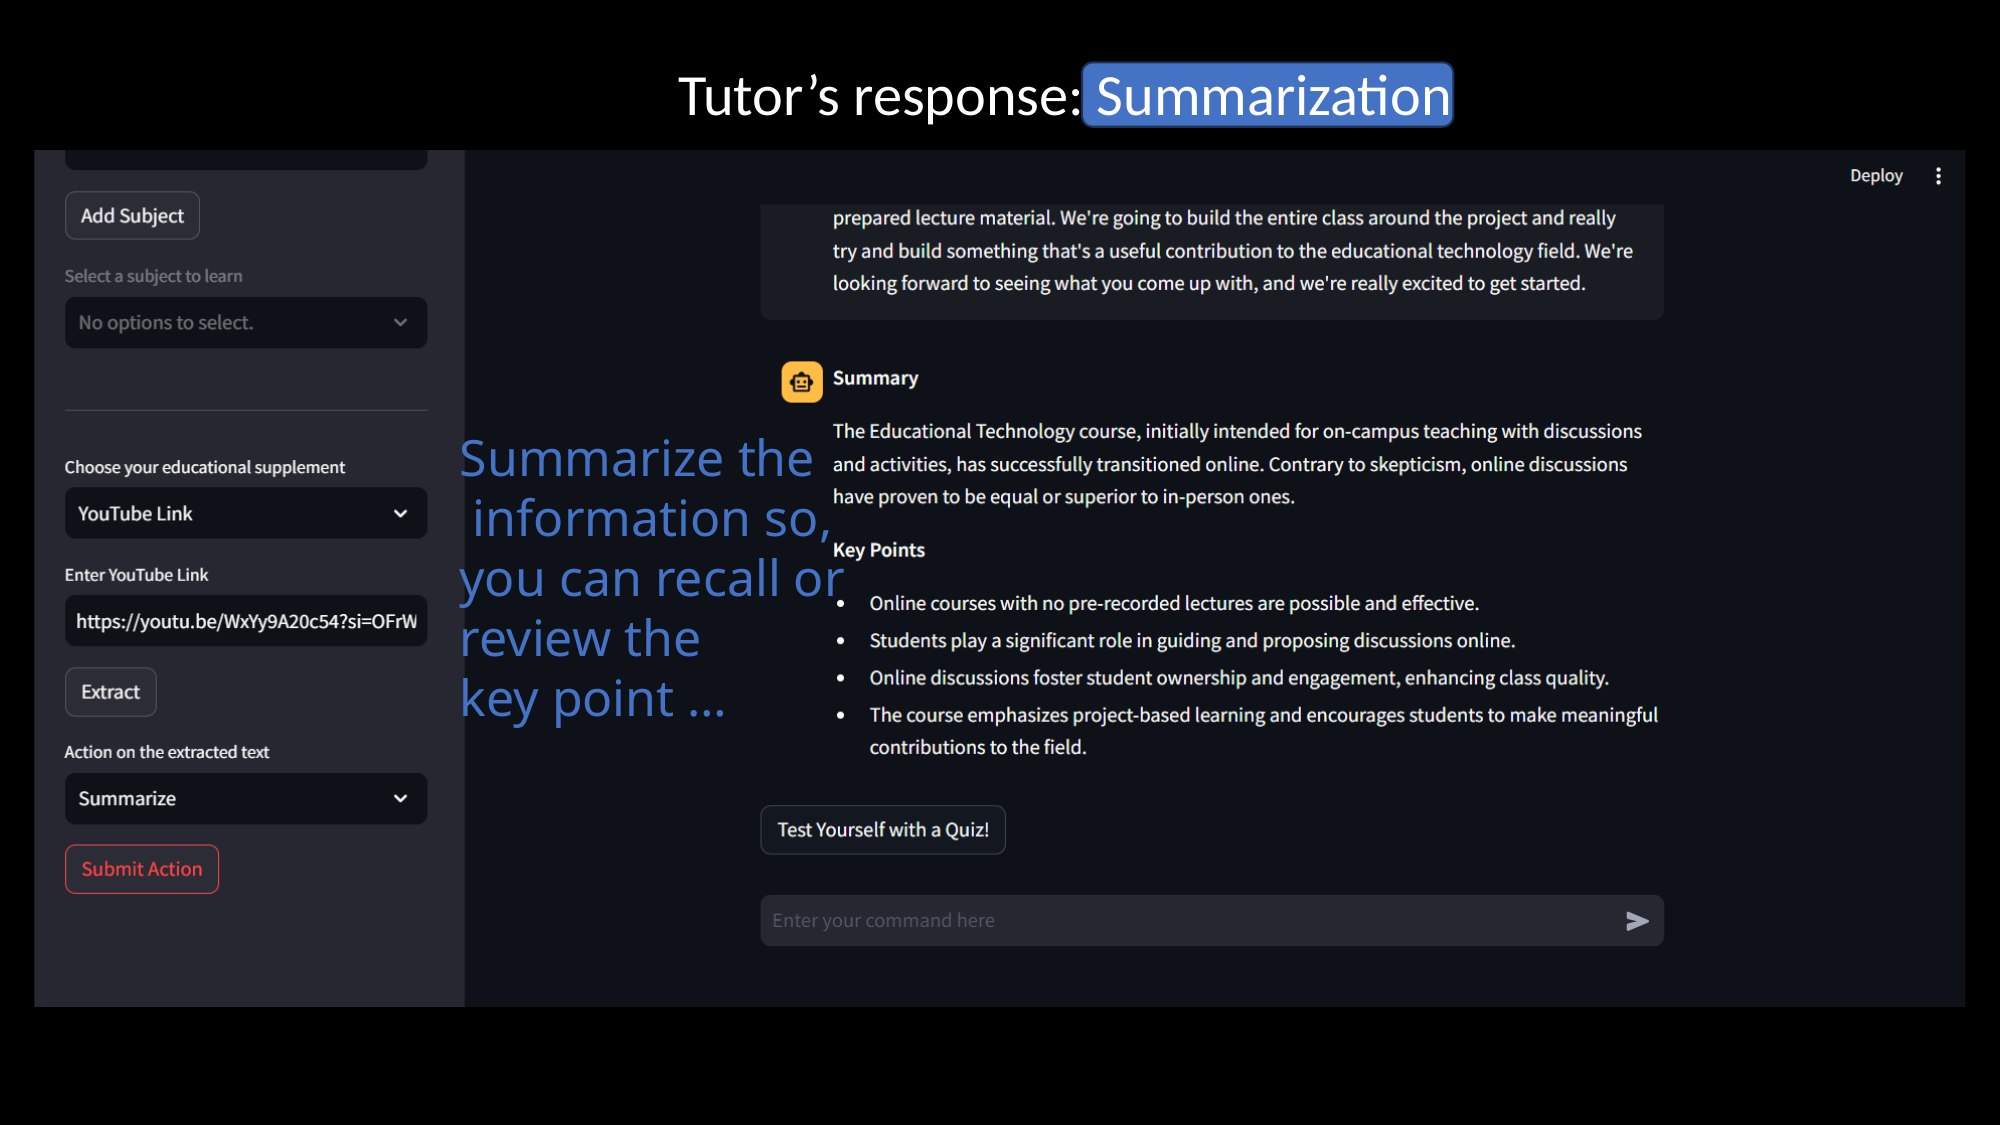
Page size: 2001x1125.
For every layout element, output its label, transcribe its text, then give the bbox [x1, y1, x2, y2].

text_box Tutor’s response: Summarization [664, 49, 1468, 135]
picture [34, 150, 1966, 1007]
